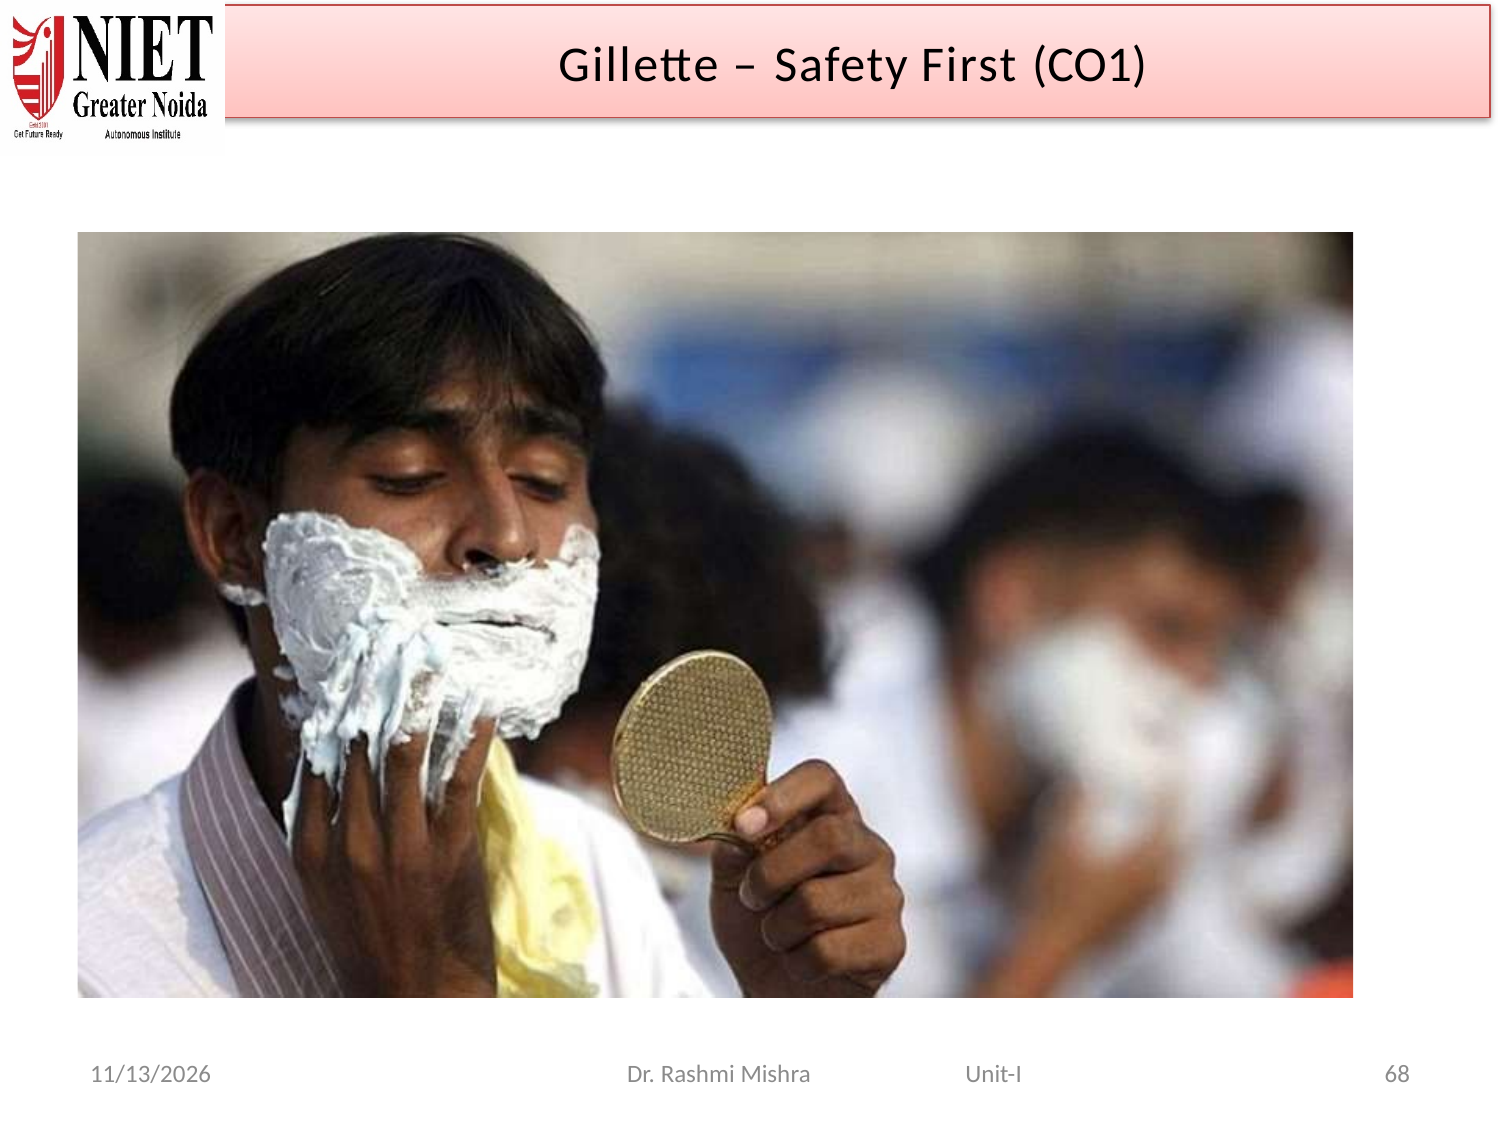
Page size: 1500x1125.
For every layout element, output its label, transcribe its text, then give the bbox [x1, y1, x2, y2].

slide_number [75, 1042, 412, 1103]
footer Dr. Rashmi Mishra Unit-I [412, 1042, 1238, 1103]
text_box [77, 232, 1354, 999]
picture [0, 0, 226, 156]
slide_number 68 [1238, 1042, 1425, 1103]
text_box Gillette – Safety First (CO1) [228, 4, 1491, 118]
